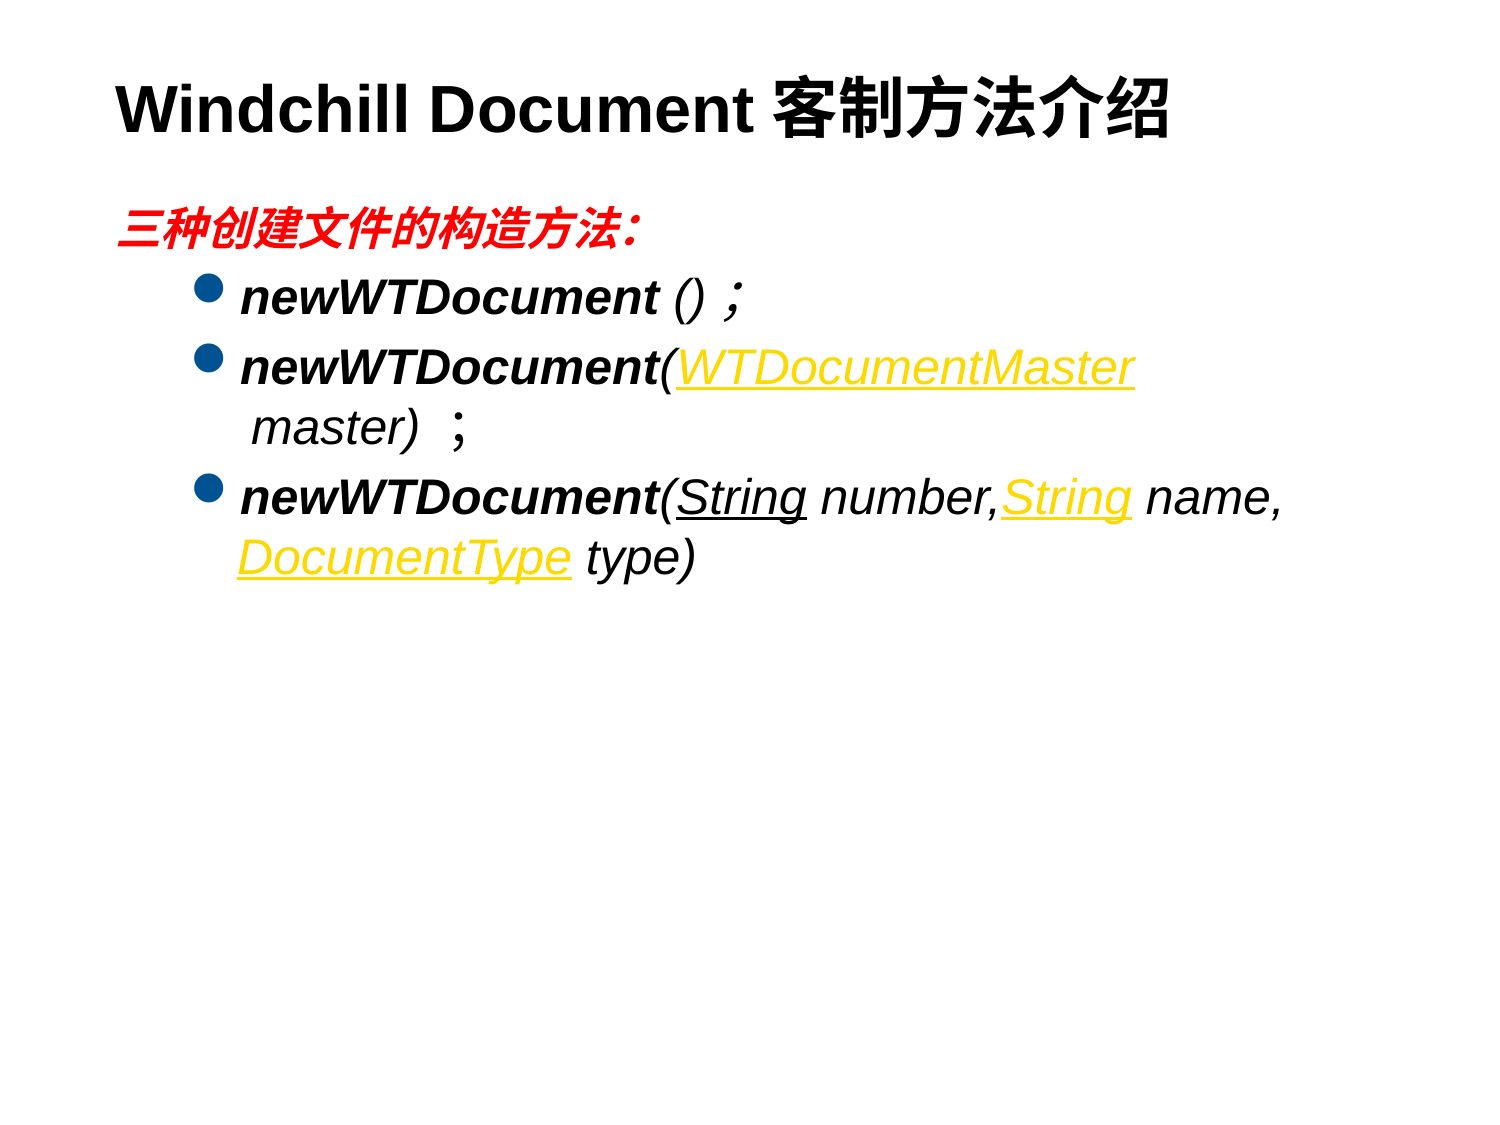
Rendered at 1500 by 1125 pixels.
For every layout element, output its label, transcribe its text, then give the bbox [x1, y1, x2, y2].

list 三种创建文件的构造方法： newWTDocument ()； newWTDocument(WTDocumentMaster master) ； newWTDocument(String number,String name, DocumentType type) [100, 191, 1403, 963]
title Windchill Document客制方法介绍 [100, 52, 1395, 154]
